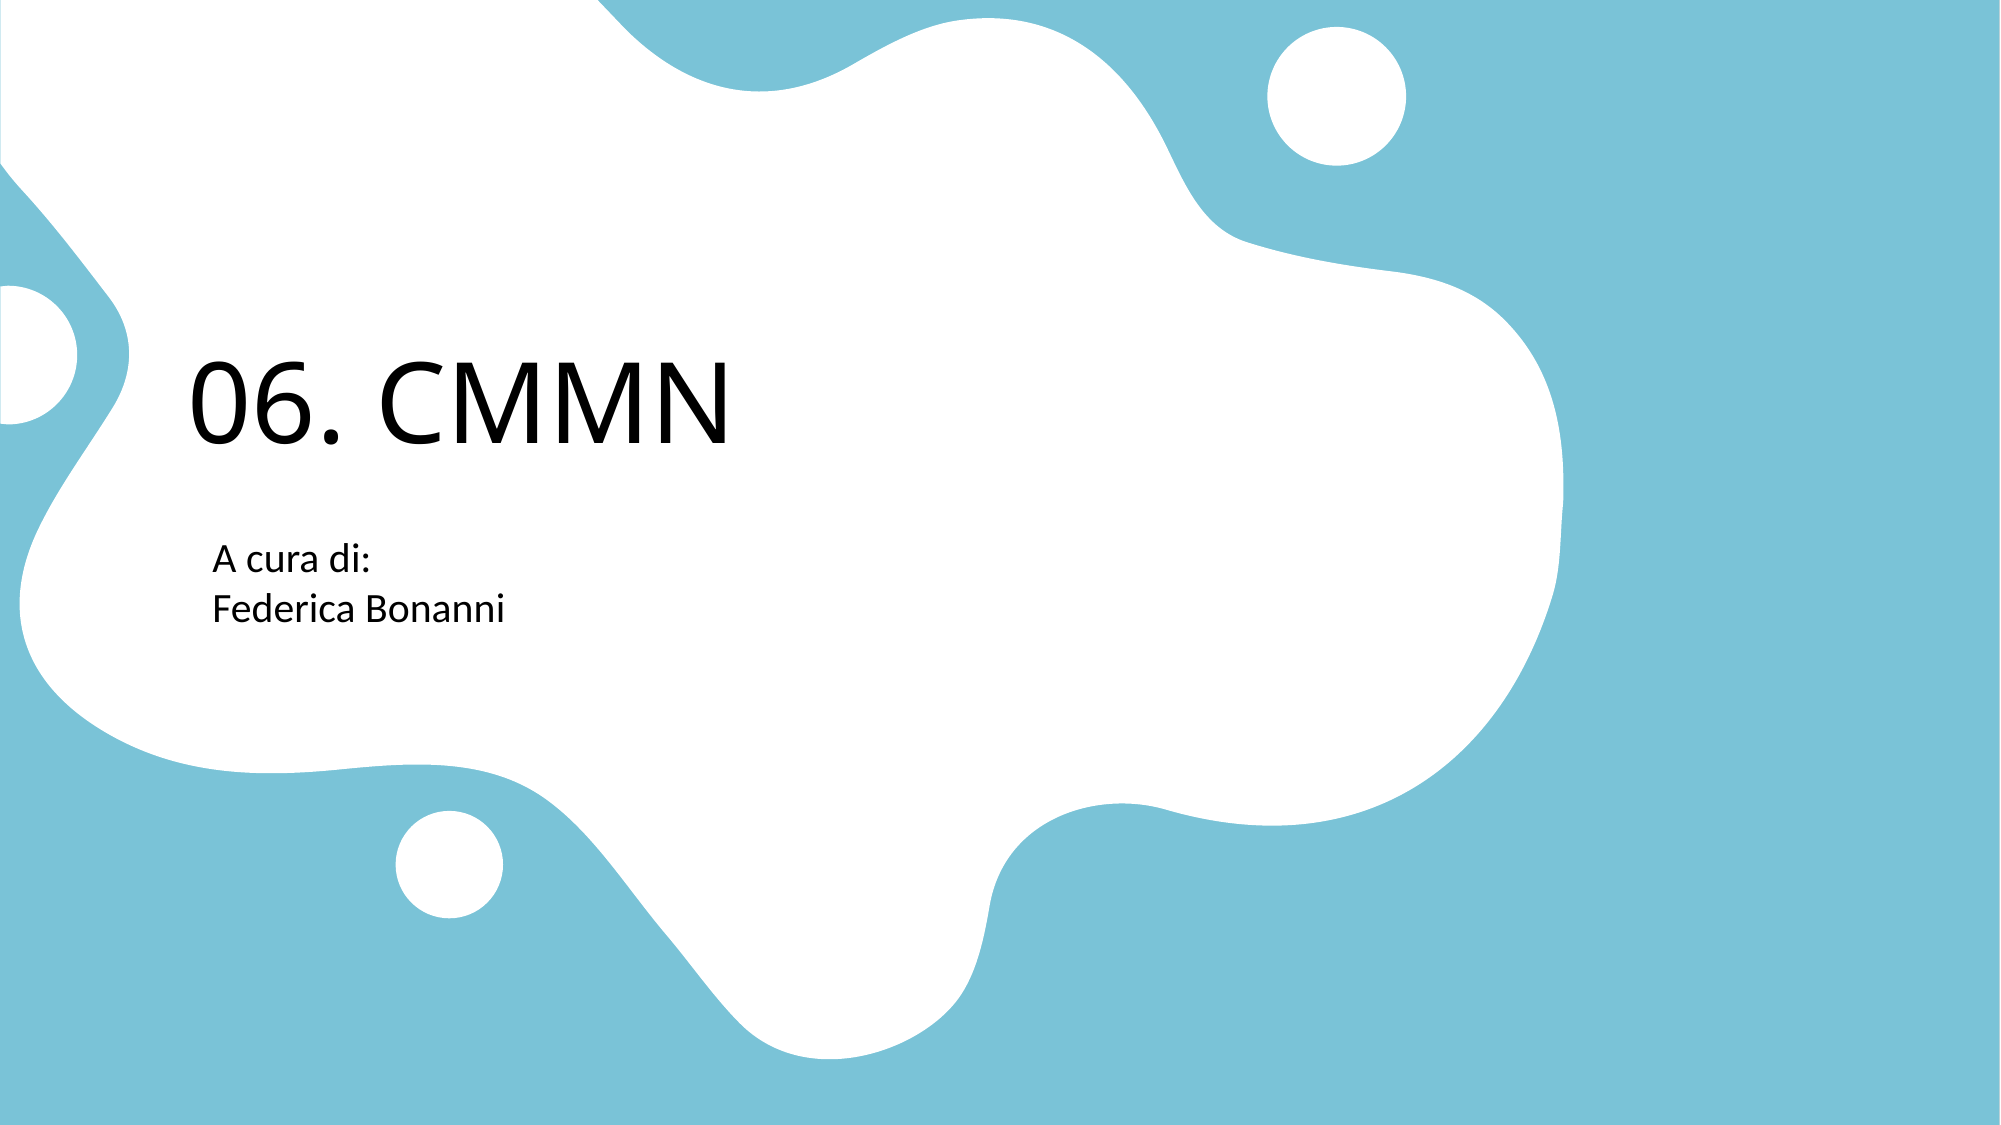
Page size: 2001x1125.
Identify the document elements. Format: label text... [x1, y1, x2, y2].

text_box [0, 0, 1565, 1061]
title 06. CMMN [172, 182, 1391, 474]
text_box [0, 0, 2000, 1125]
text_box A cura di: Federica Bonanni [197, 523, 1035, 639]
